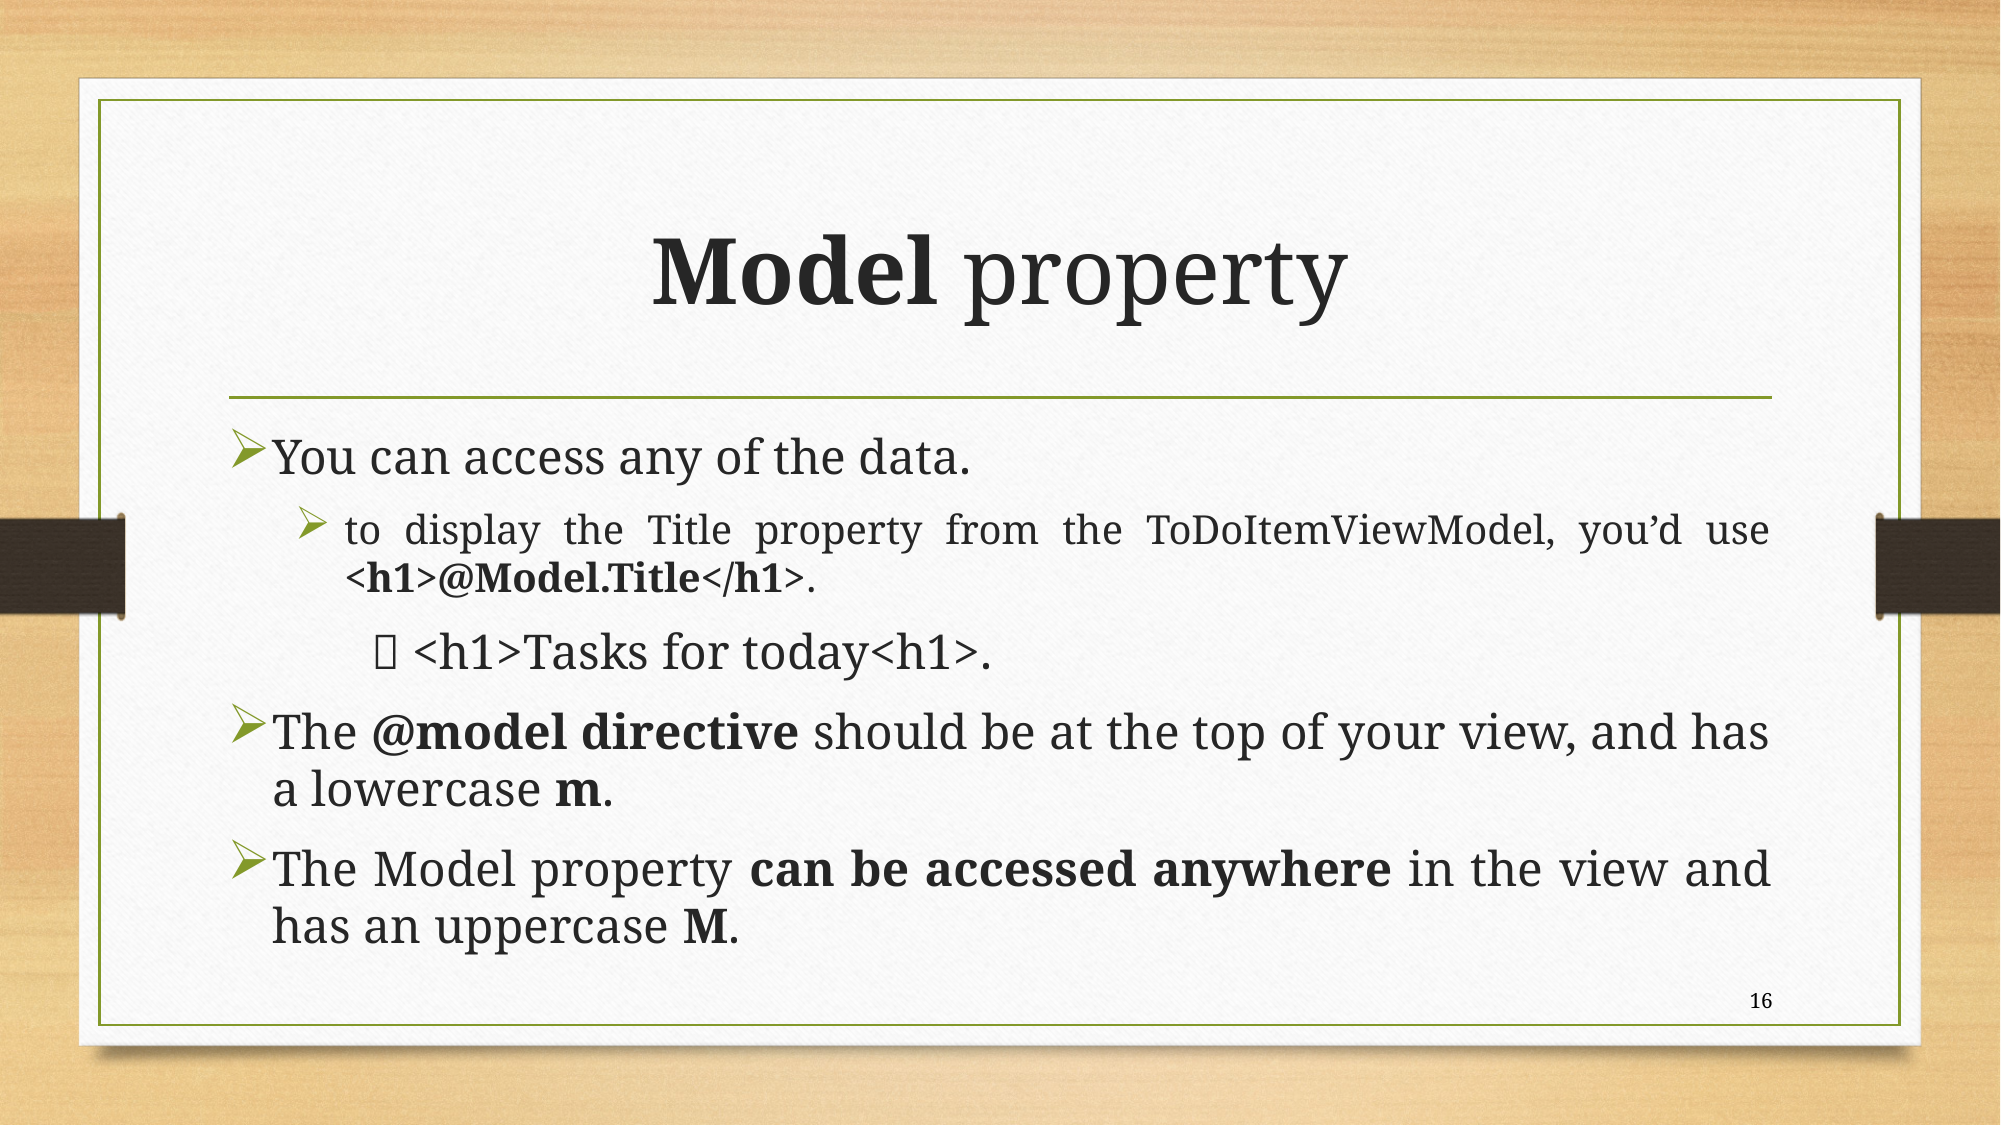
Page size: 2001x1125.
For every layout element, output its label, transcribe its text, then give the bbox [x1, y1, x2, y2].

list You can access any of the data. to display the Title property from the ToDoItemViewModel, you’d use <h1>@Model.Title</h1>.  <h1>Tasks for today<h1>. The @model directive should be at the top of your view, and has a lowercase m. The Model property can be accessed anywhere in the view and has an uppercase M. [212, 419, 1788, 964]
picture [0, 0, 2001, 1125]
slide_number 16 [1698, 979, 1788, 1025]
title Model property [212, 161, 1788, 375]
